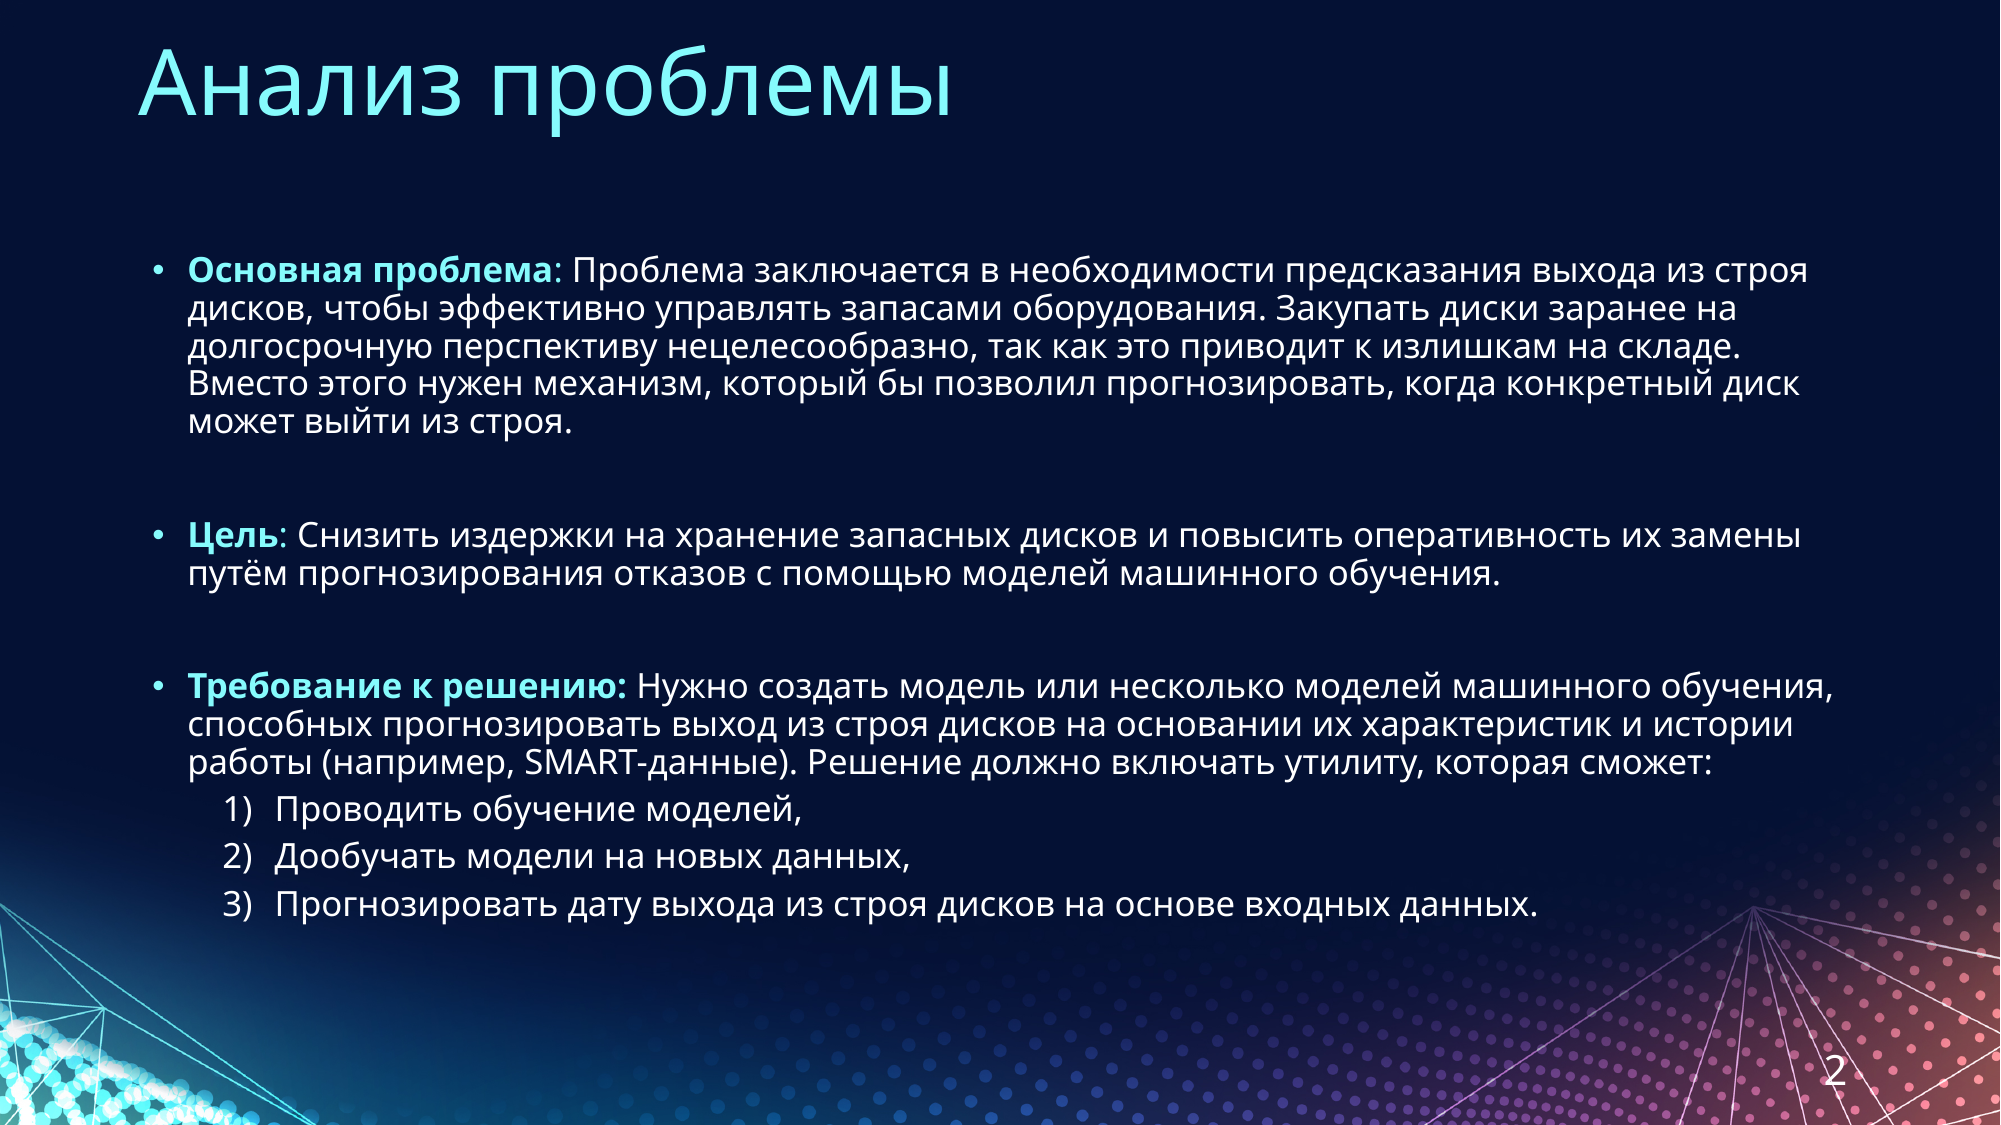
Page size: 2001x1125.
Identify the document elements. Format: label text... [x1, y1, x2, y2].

list Основная проблема: Проблема заключается в необходимости предсказания выхода из строя дисков, чтобы эффективно управлять запасами оборудования. Закупать диски заранее на долгосрочную перспективу нецелесообразно, так как это приводит к излишкам на складе. Вместо этого нужен механизм, который бы позволил прогнозировать, когда конкретный диск может выйти из строя. Цель: Снизить издержки на хранение запасных дисков и повысить оперативность их замены путём прогнозирования отказов с помощью моделей машинного обучения. Требование к решению: Нужно создать модель или несколько моделей машинного обучения, способных прогнозировать выход из строя дисков на основании их характеристик и истории работы (например, SMART-данные). Решение должно включать утилиту, которая сможет: Проводить обучение моделей, Дообучать модели на новых данных, Прогнозировать дату выхода из строя дисков на основе входных данных. [137, 245, 1863, 960]
slide_number 2 [1412, 1042, 1863, 1103]
picture [0, 0, 2000, 1125]
title Анализ проблемы [123, 50, 1849, 122]
